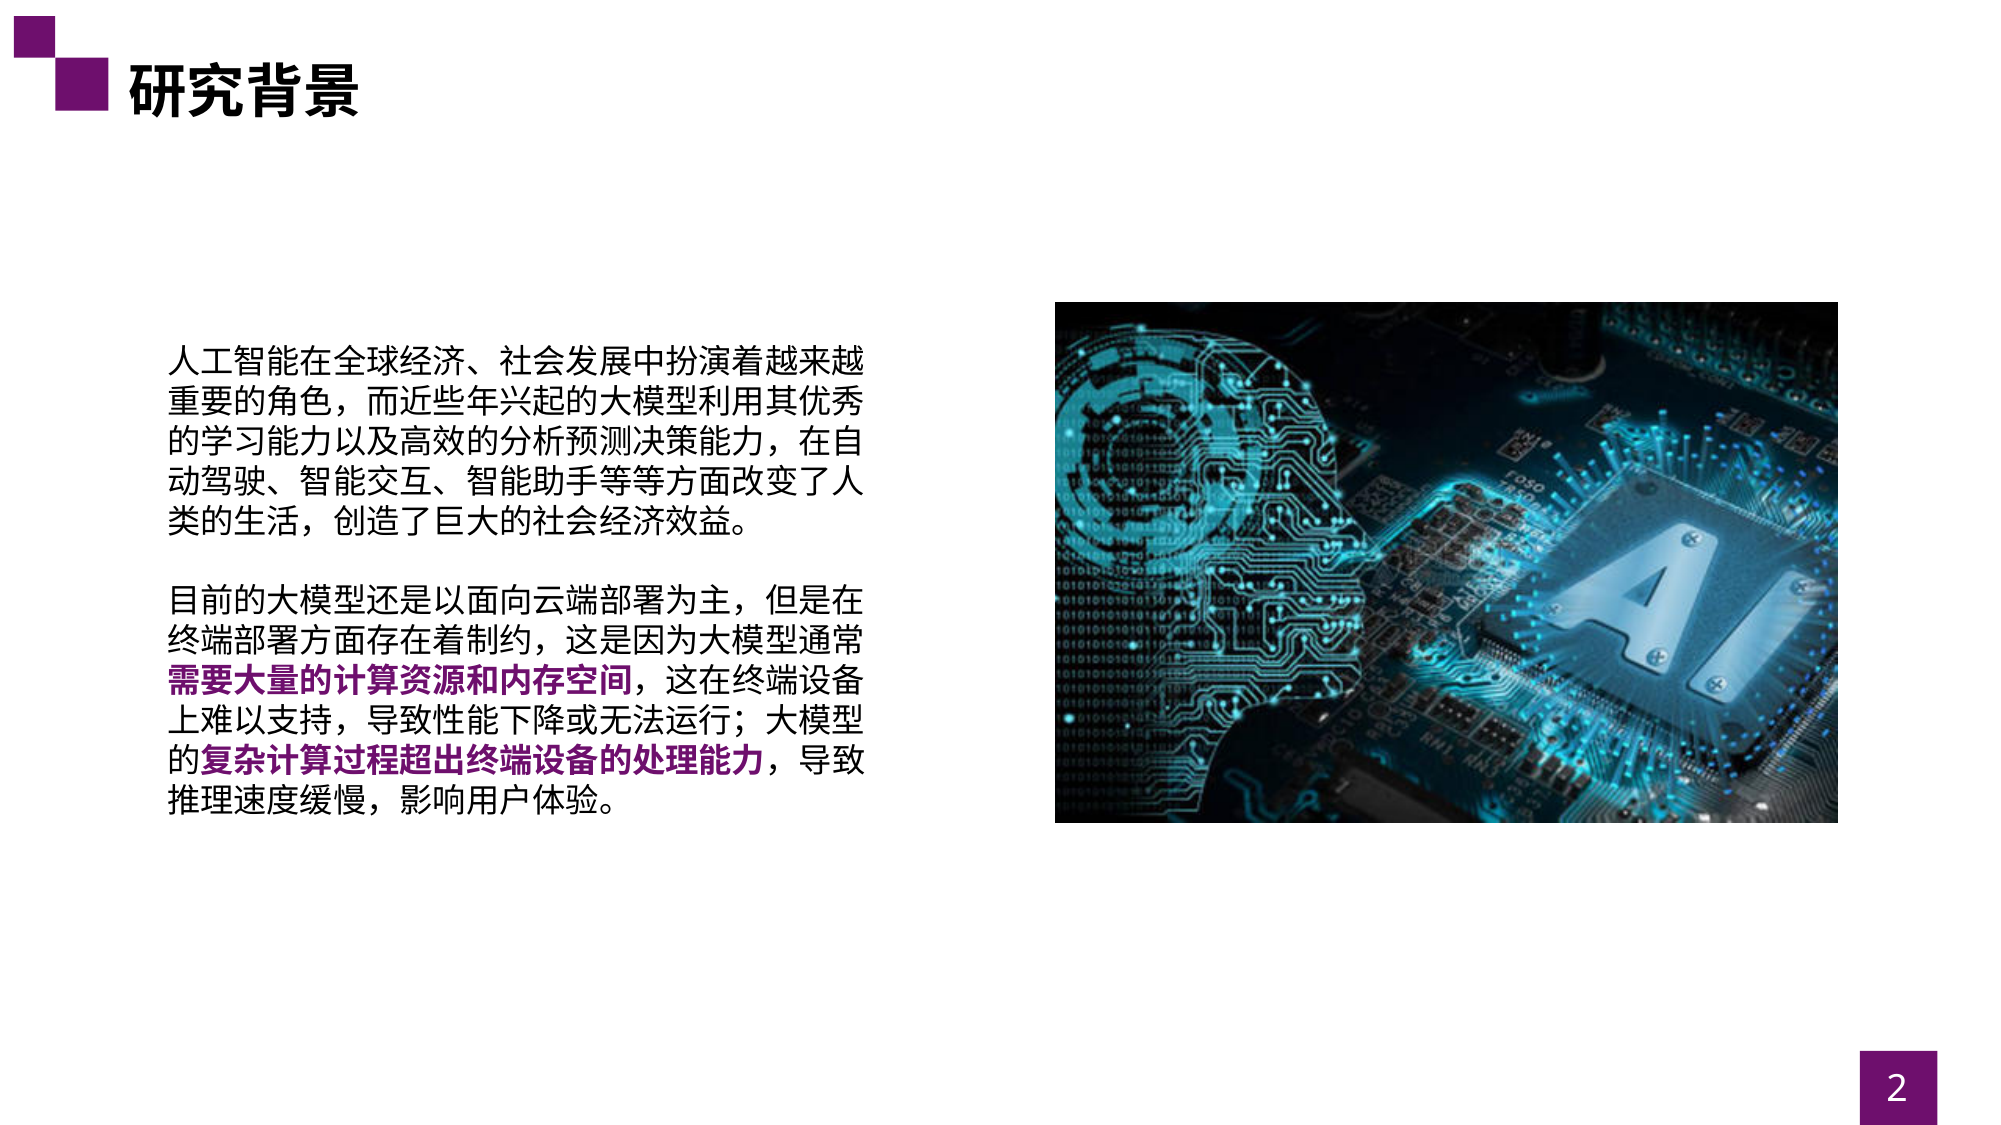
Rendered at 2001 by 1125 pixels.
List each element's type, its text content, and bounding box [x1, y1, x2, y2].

text_box [13, 15, 56, 59]
text_box 2 [1871, 1056, 1926, 1117]
text_box [1859, 1050, 1939, 1125]
text_box 人工智能在全球经济、社会发展中扮演着越来越重要的角色，而近些年兴起的大模型利用其优秀的学习能力以及高效的分析预测决策能力，在自动驾驶、智能交互、智能助手等等方面改变了人类的生活，创造了巨大的社会经济效益。 目前的大模型还是以面向云端部署为主，但是在终端部署方面存在着制约，这是因为大模型通常需要大量的计算资源和内存空间，这在终端设备上难以支持，导致性能下降或无法运行；大模型的复杂计算过程超出终端设备的处理能力，导致推理速度缓慢，影响用户体验。 [152, 332, 895, 827]
picture [1832, 494, 1838, 505]
picture [1055, 302, 1838, 823]
text_box 研究背景 [113, 47, 1000, 132]
text_box [54, 57, 109, 112]
